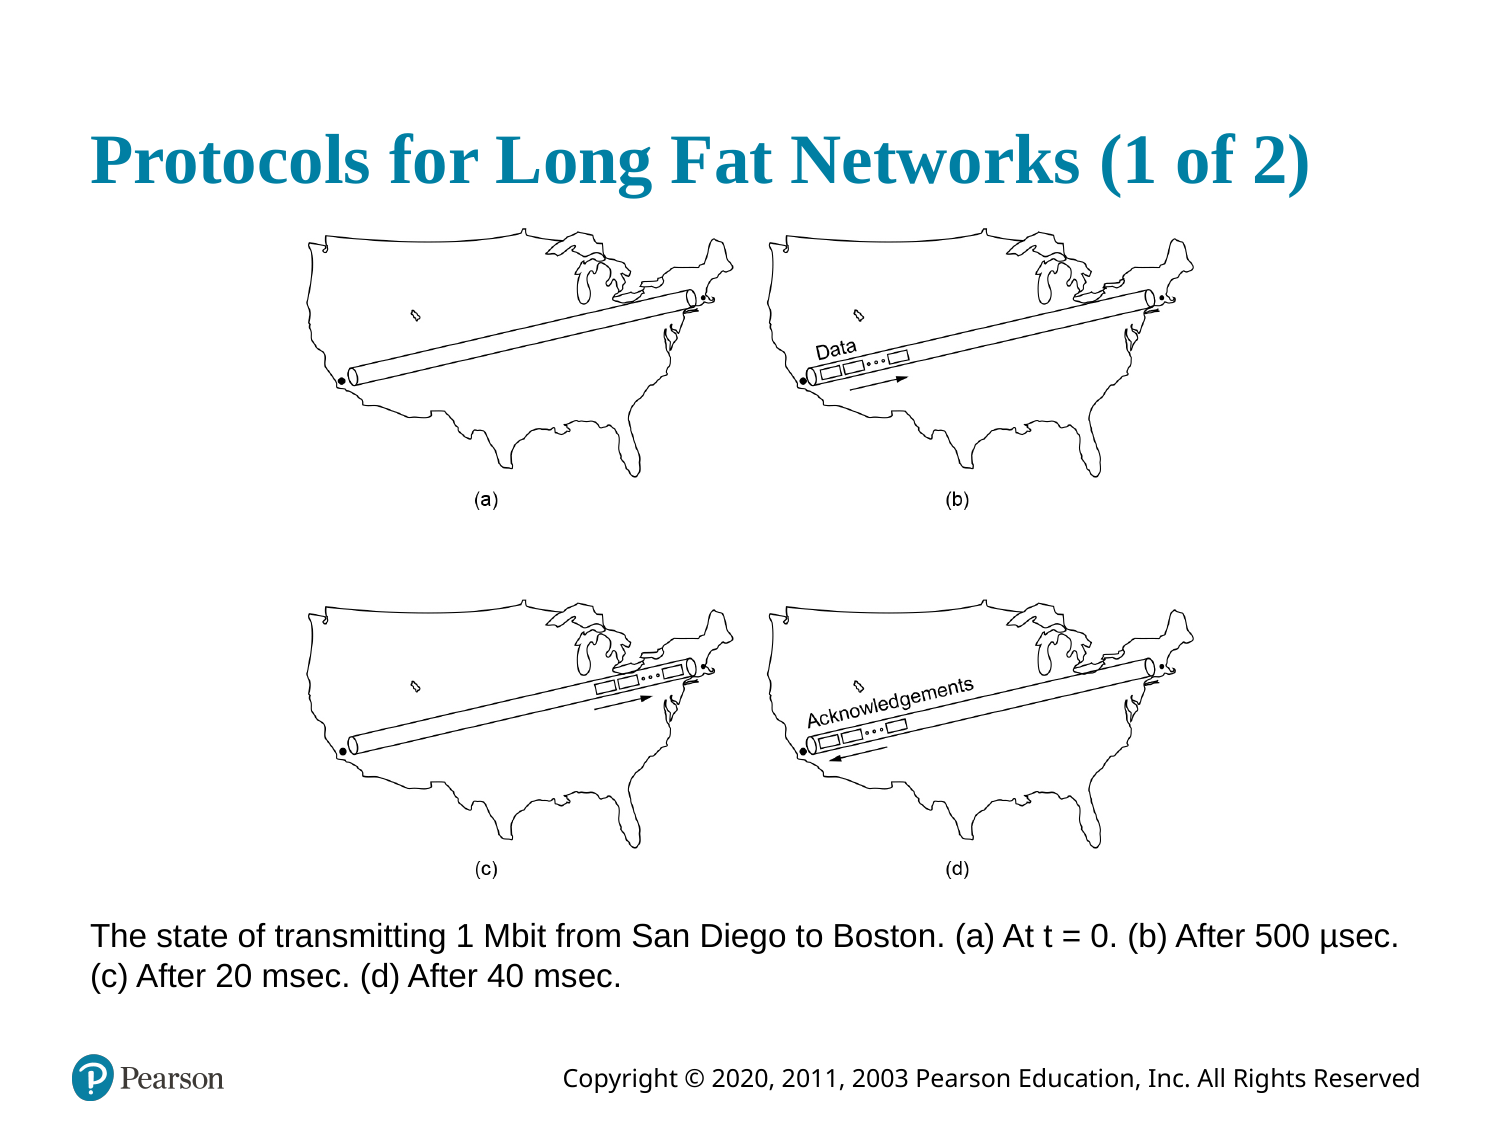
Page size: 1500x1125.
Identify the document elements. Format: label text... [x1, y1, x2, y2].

title Protocols for Long Fat Networks (1 of 2) [75, 37, 1425, 213]
picture [306, 228, 1194, 879]
list The state of transmitting 1 Mbit from San Diego to Boston. (a) At t = 0. (b) After 500 µsec. (c) After 20 msec. (d) After 40 msec. [75, 908, 1425, 1010]
picture [72, 1087, 83, 1101]
picture [98, 1054, 224, 1101]
picture [72, 1054, 88, 1070]
picture [80, 1063, 106, 1088]
